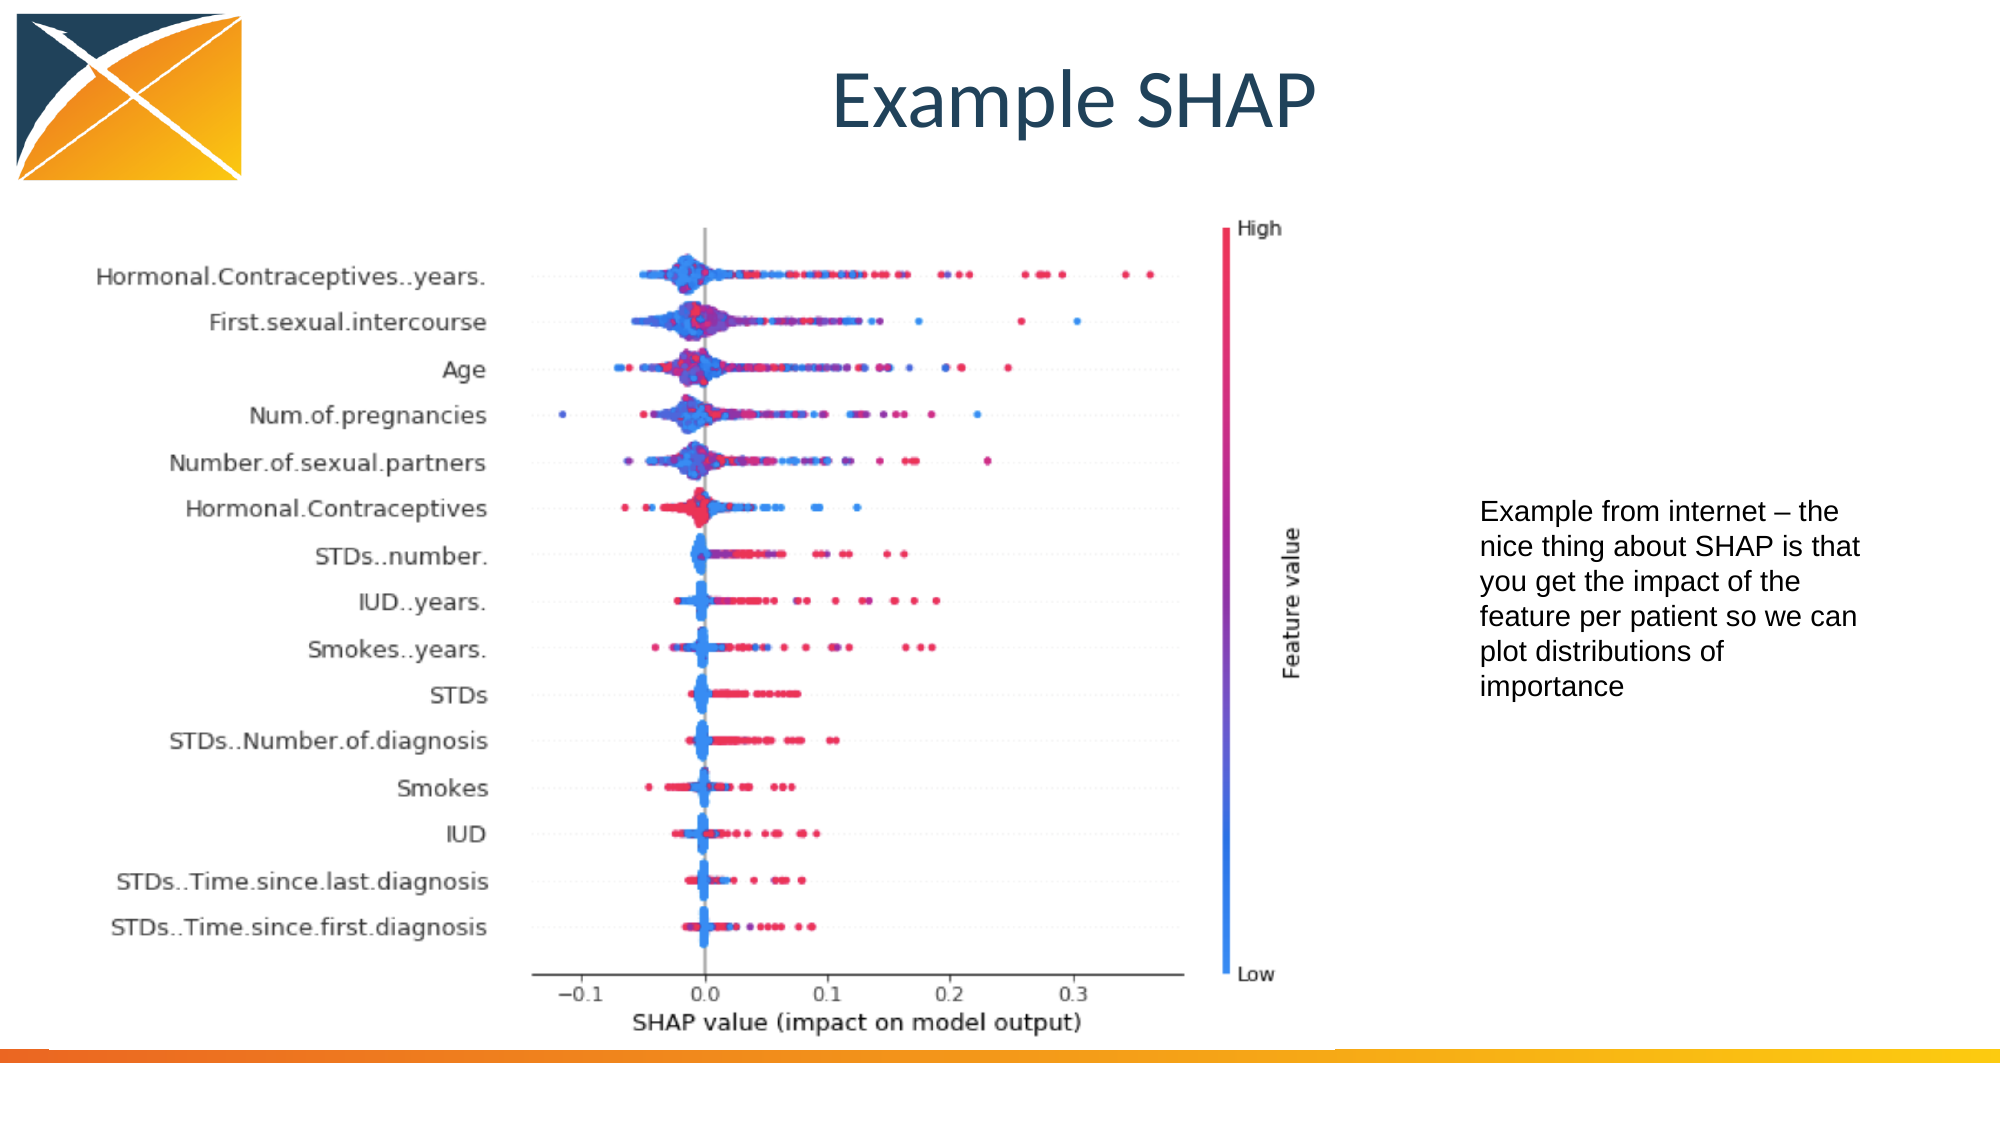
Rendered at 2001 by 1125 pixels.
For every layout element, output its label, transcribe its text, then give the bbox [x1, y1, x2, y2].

picture [0, 0, 1336, 1050]
title Example SHAP [249, 24, 1900, 163]
text_box Example from internet – the nice thing about SHAP is that you get the impact of the feature per patient so we can plot distributions of importance [1465, 484, 1879, 710]
